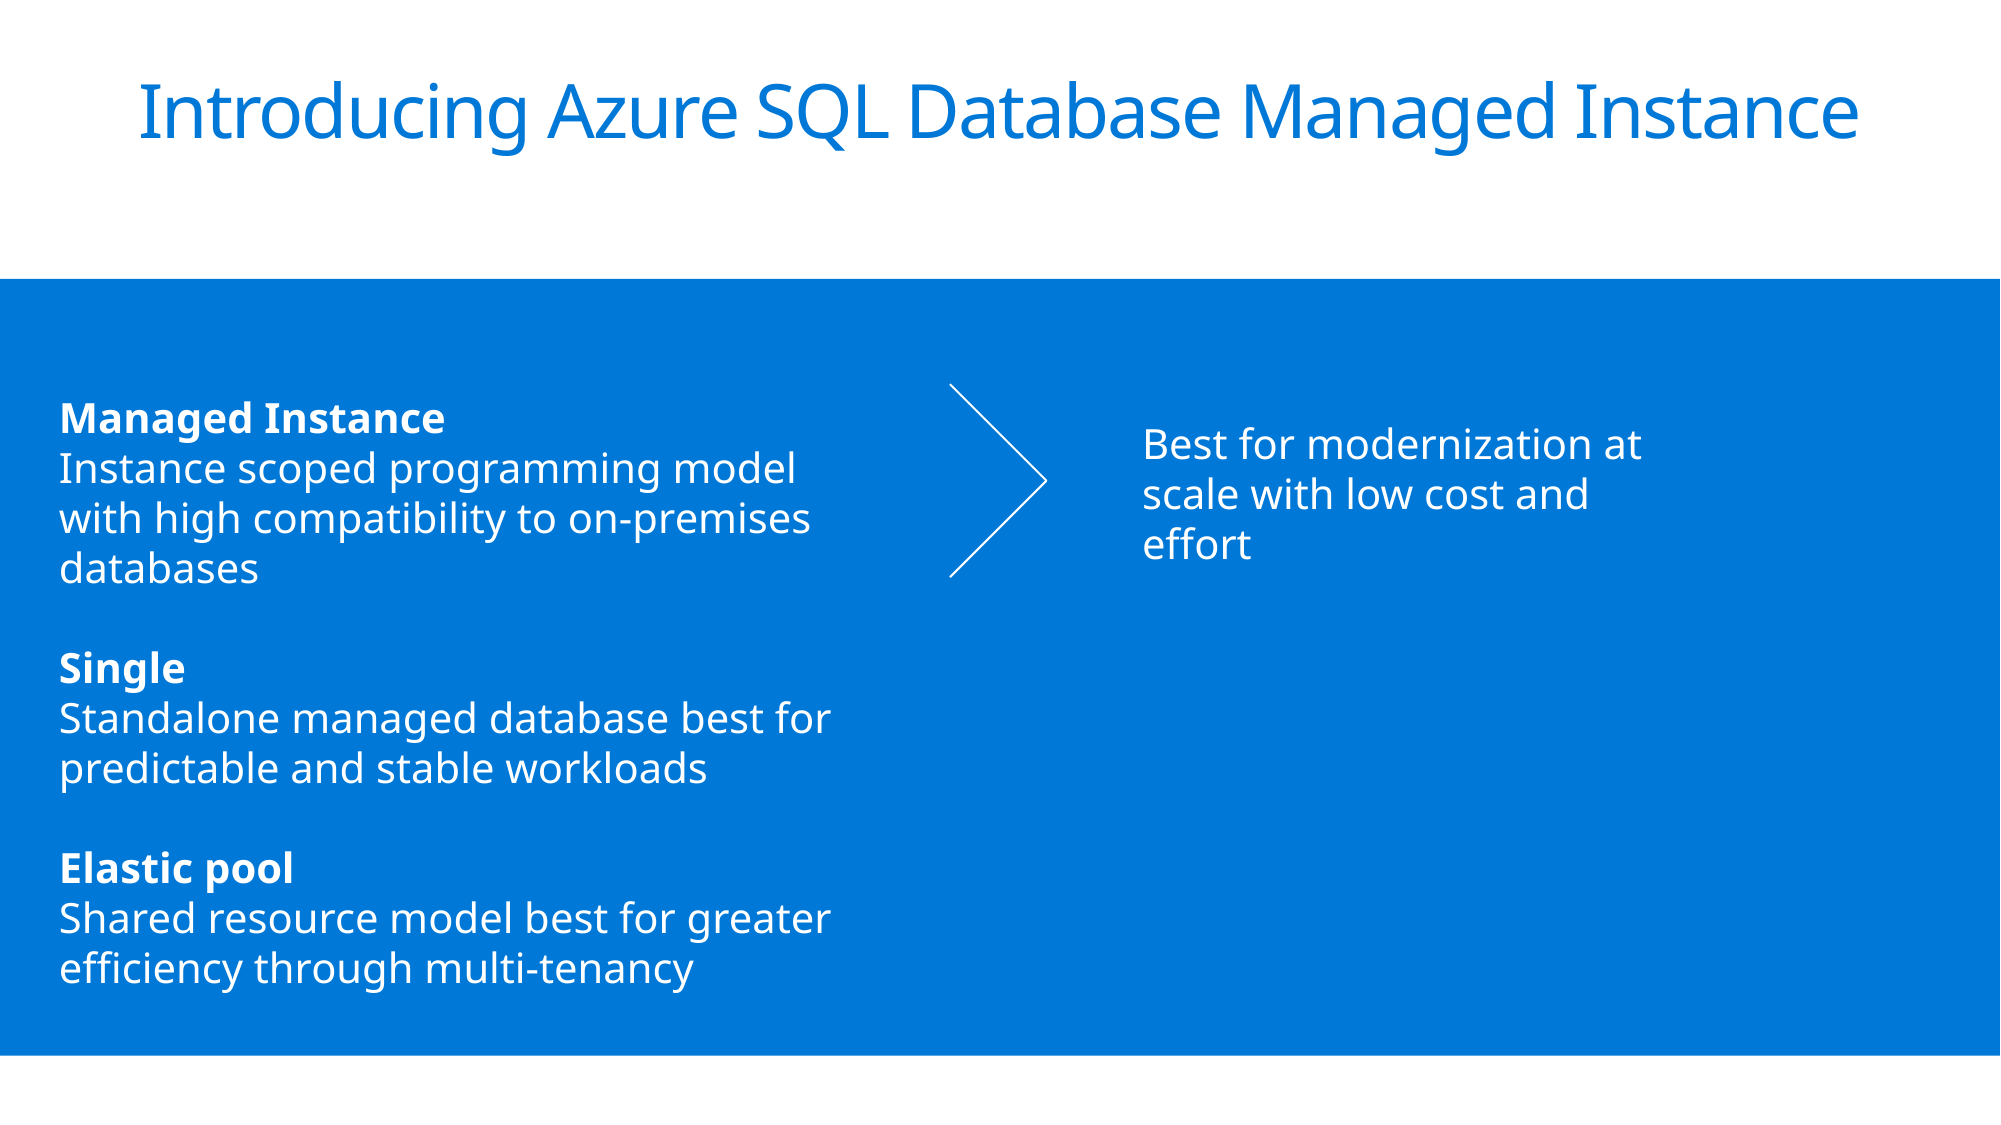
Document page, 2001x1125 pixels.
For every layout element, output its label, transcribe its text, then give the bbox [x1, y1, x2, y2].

title Introducing Azure SQL Database Managed Instance [44, 58, 1957, 207]
text_box Best for modernization at scale with low cost and effort [1127, 410, 1698, 576]
text_box Managed Instance Instance scoped programming model with high compatibility to on-premises databases Single Standalone managed database best for predictable and stable workloads Elastic pool Shared resource model best for greater efficiency through multi-tenancy [44, 384, 847, 1000]
text_box [0, 278, 2000, 1057]
text_box [949, 383, 1047, 578]
